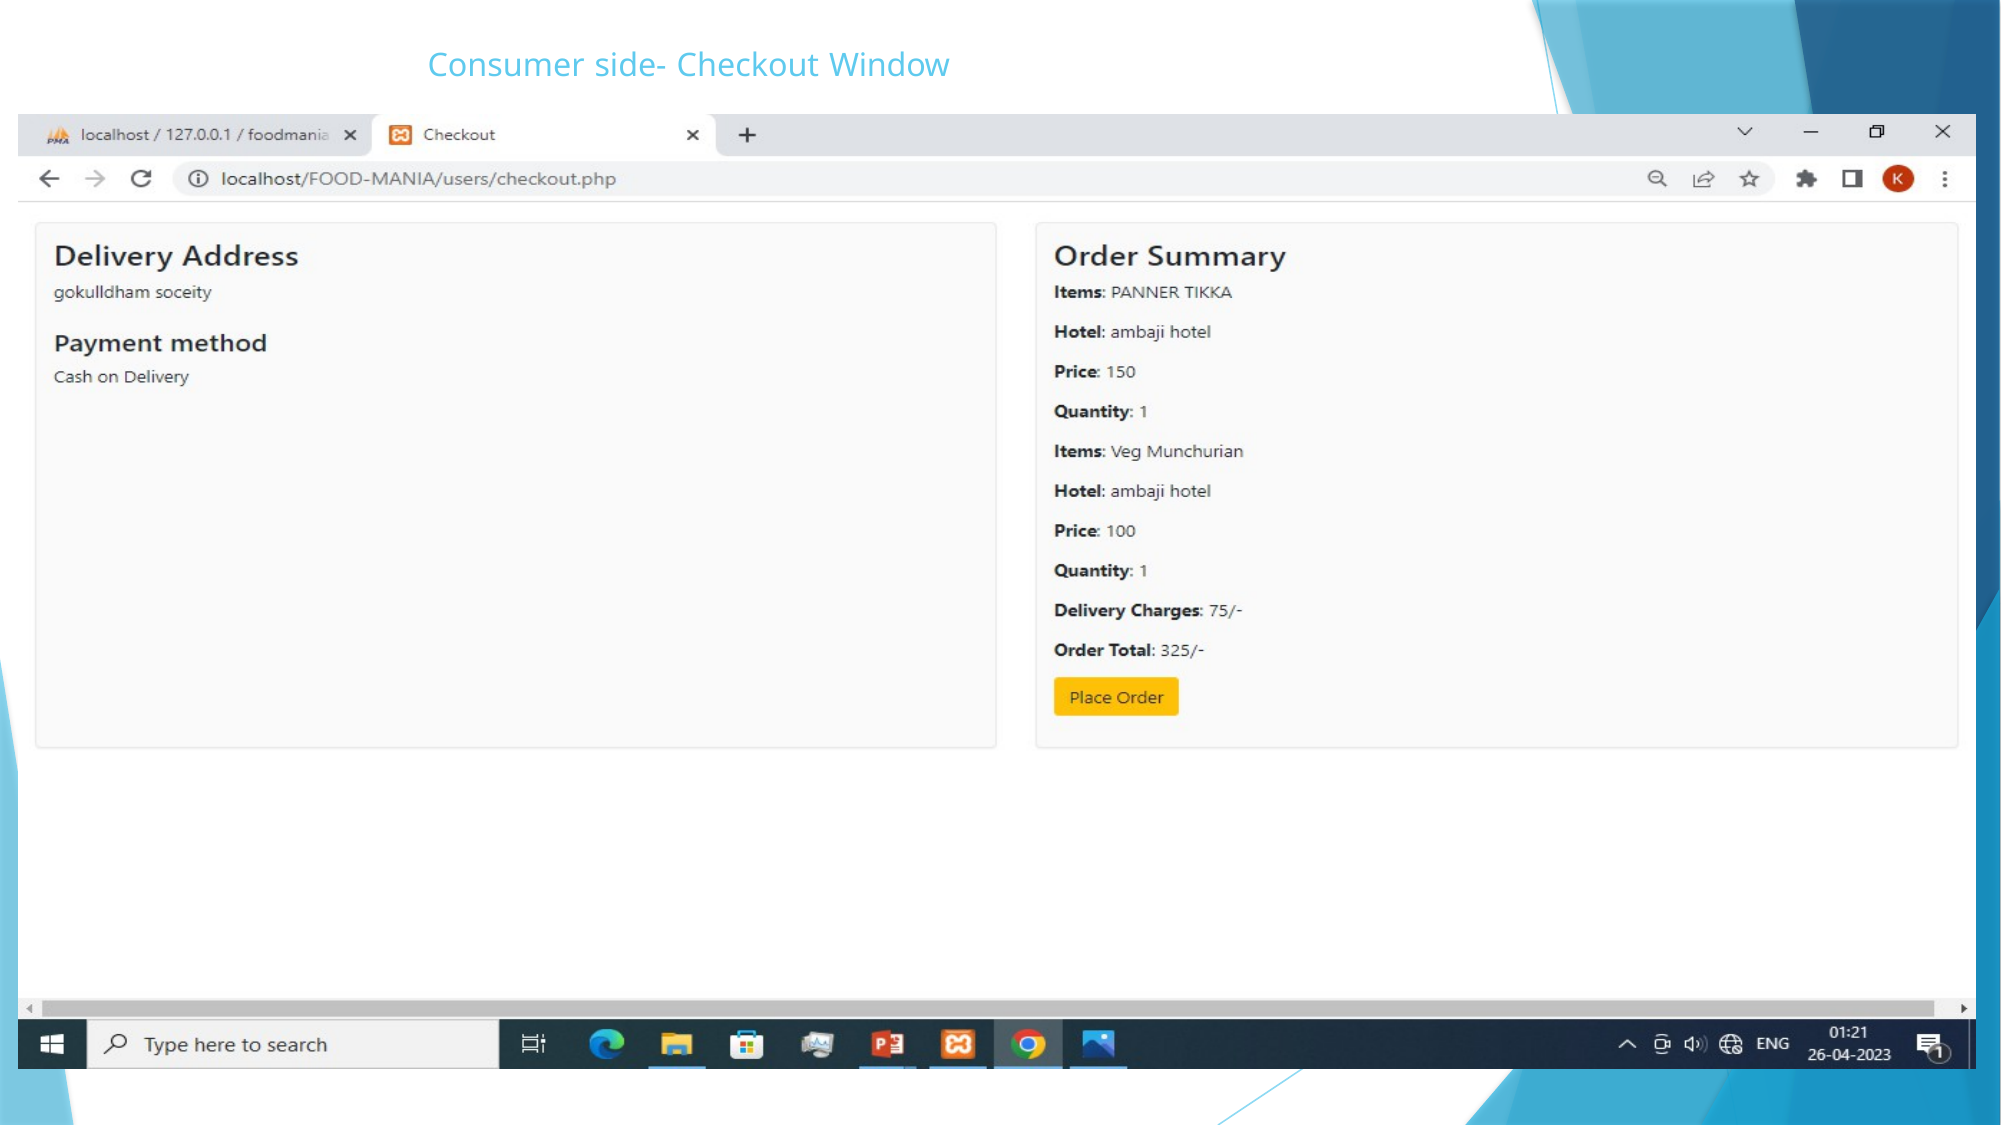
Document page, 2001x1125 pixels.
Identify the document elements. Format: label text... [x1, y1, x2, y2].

text_box Consumer side- Checkout Window [425, 41, 1317, 83]
picture [18, 114, 1976, 1070]
